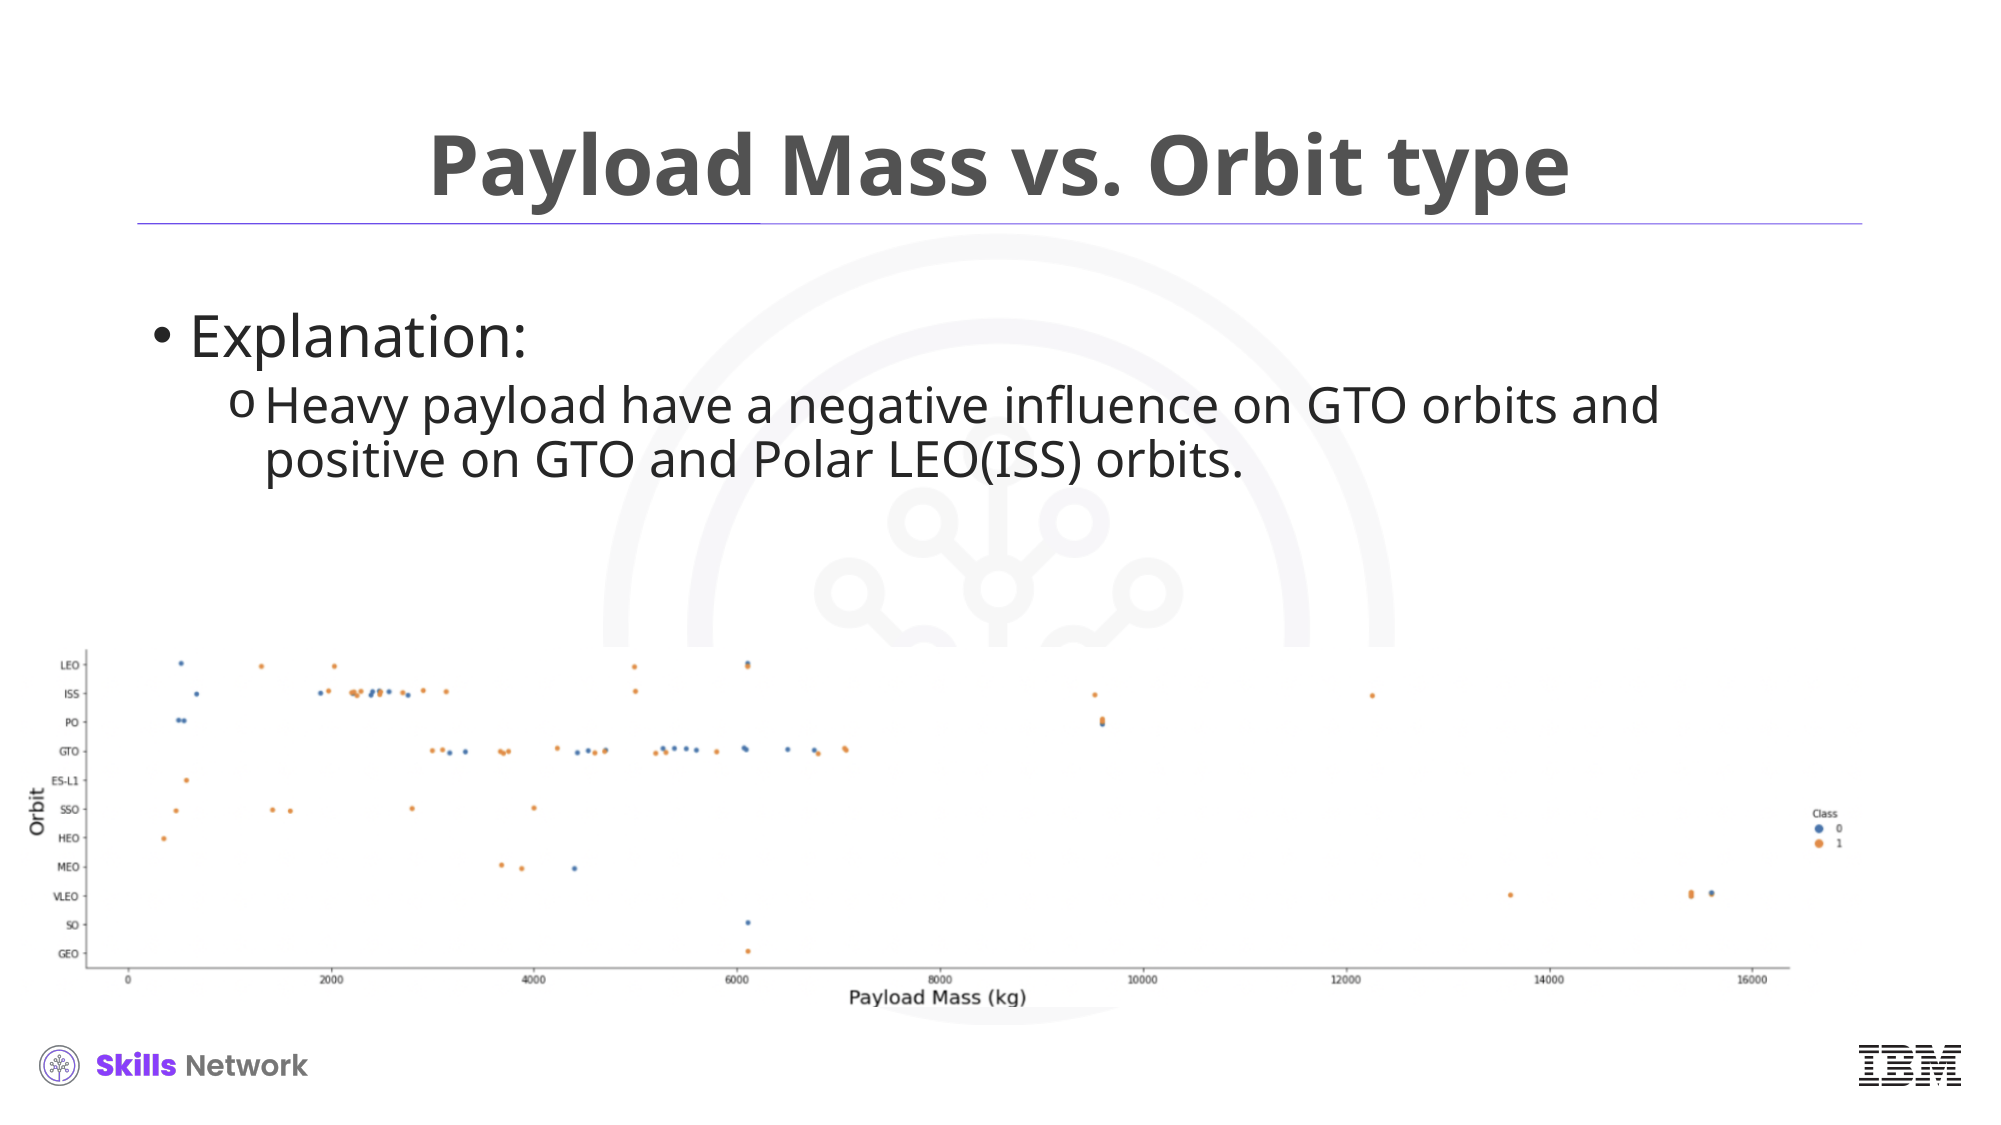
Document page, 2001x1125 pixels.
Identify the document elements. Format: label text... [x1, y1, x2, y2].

title Payload Mass vs. Orbit type [137, 59, 1863, 278]
picture [1859, 1045, 1961, 1086]
picture [20, 647, 1863, 1007]
text_box Explanation: Heavy payload have a negative influence on GTO orbits and positive on GTO and Polar LEO(ISS) orbits. [137, 299, 1863, 564]
picture [39, 1045, 308, 1086]
